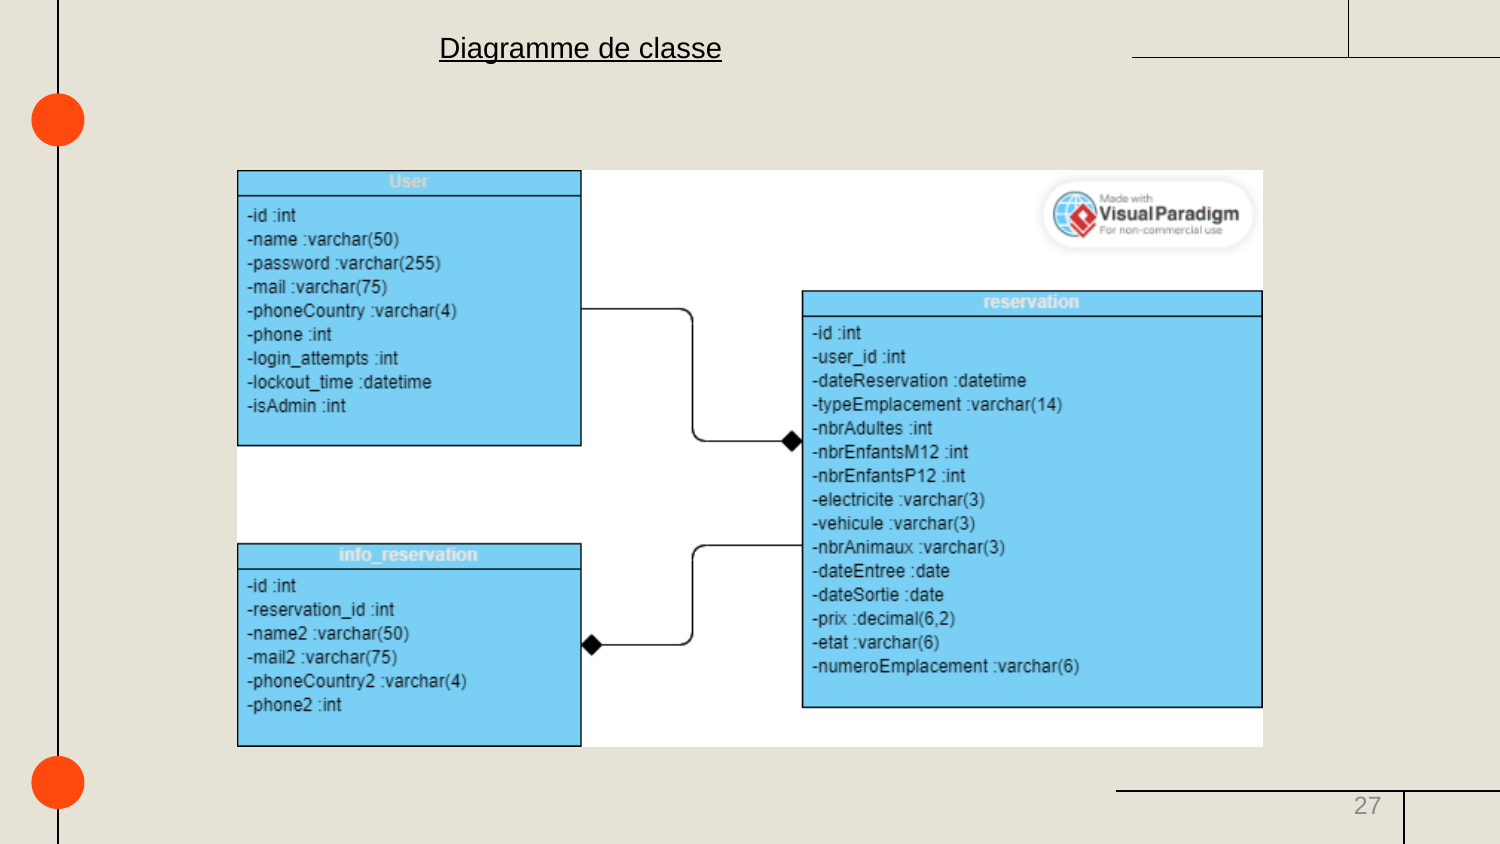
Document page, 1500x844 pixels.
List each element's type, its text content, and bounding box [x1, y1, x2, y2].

title Diagramme de classe [0, 14, 1213, 109]
slide_number 27 [1059, 782, 1397, 828]
picture [237, 169, 1263, 747]
